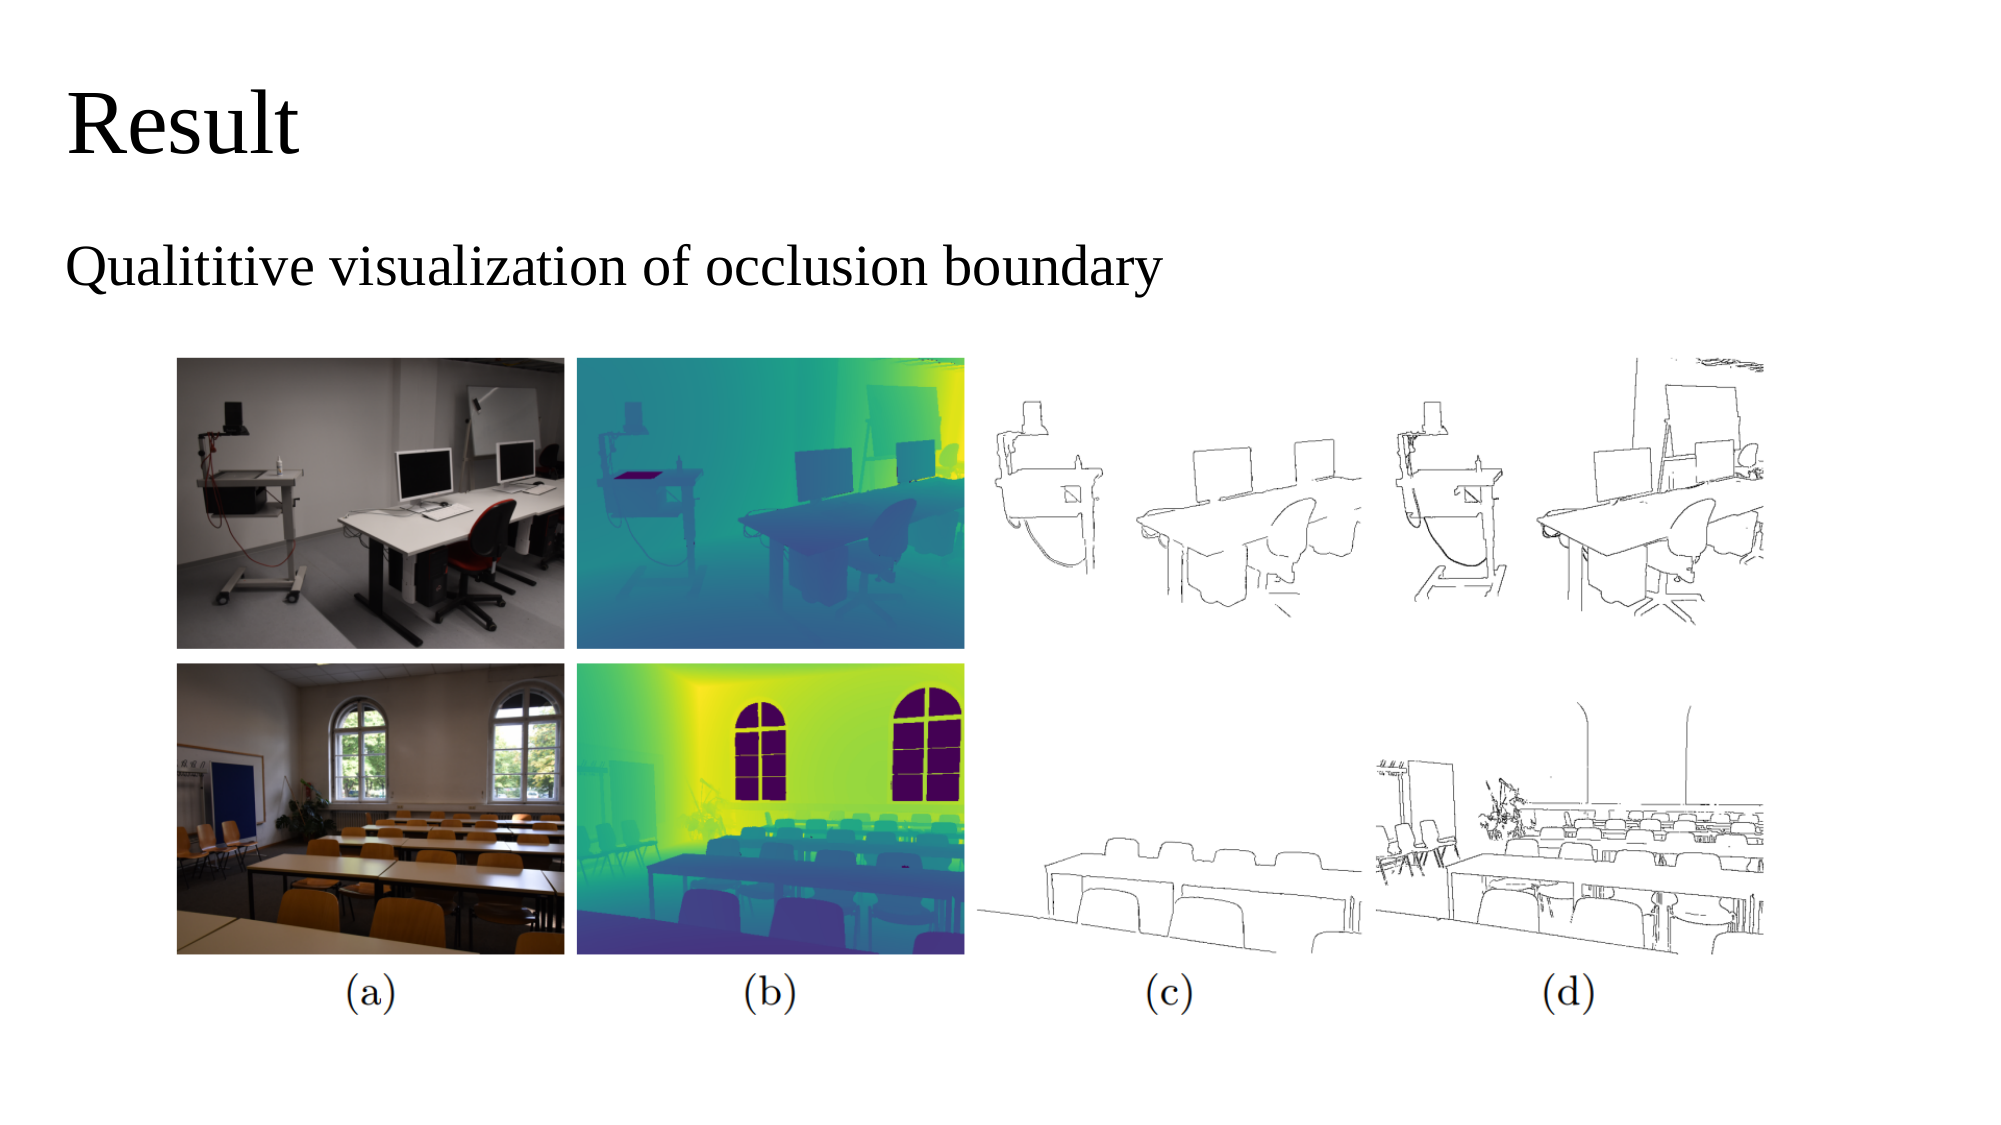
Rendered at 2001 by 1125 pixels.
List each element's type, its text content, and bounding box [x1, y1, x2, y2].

text_box Qualititive visualization of occlusion boundary [50, 184, 2000, 305]
picture [130, 338, 1776, 1016]
text_box Result [50, 14, 1776, 184]
